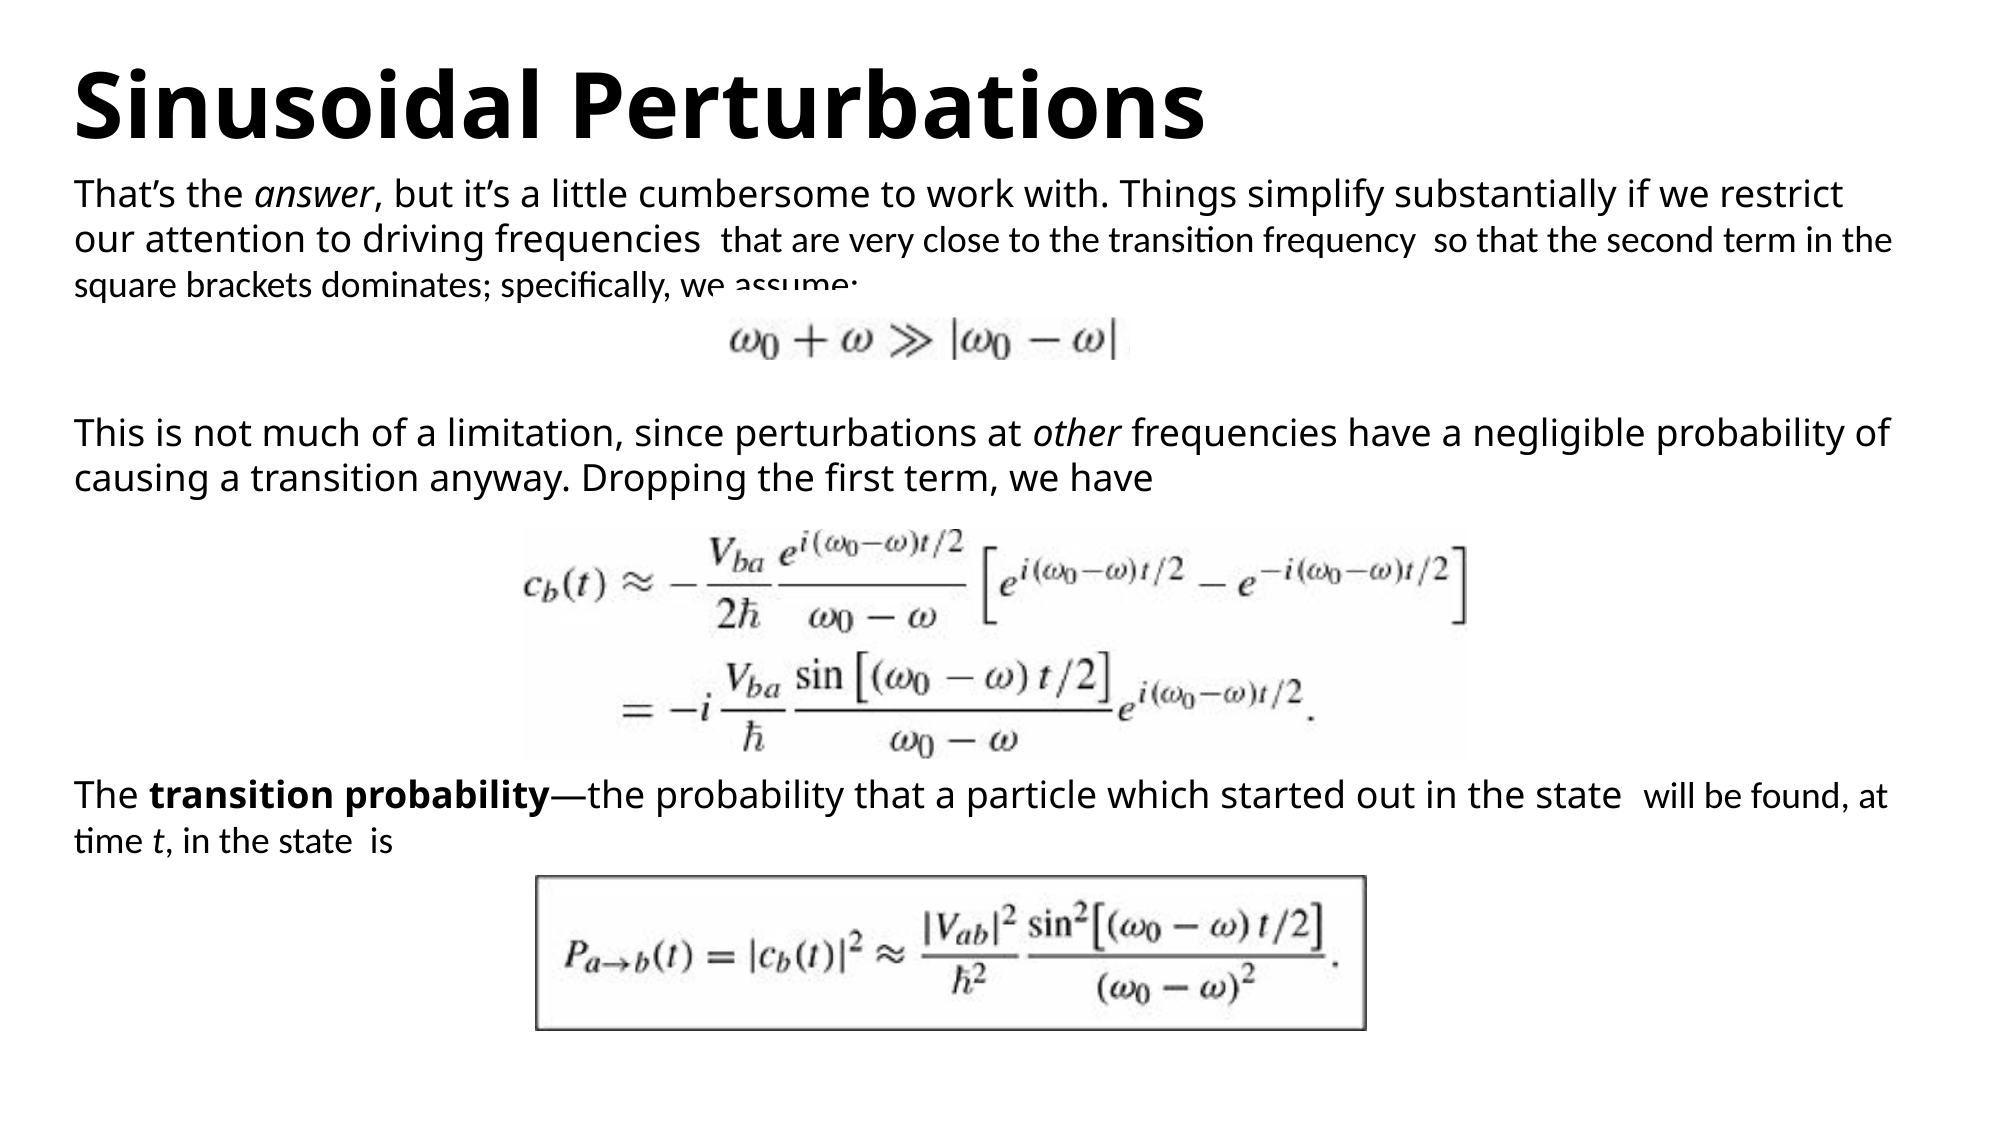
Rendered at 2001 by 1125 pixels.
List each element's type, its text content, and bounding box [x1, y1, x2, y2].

picture [529, 867, 1376, 1041]
text_box Sinusoidal Perturbations [59, 0, 1784, 218]
text_box This is not much of a limitation, since perturbations at other frequencies have a negligible probability of causing a transition anyway. Dropping the first term, we have [59, 401, 1928, 507]
picture [713, 290, 1130, 381]
picture [497, 504, 1490, 759]
